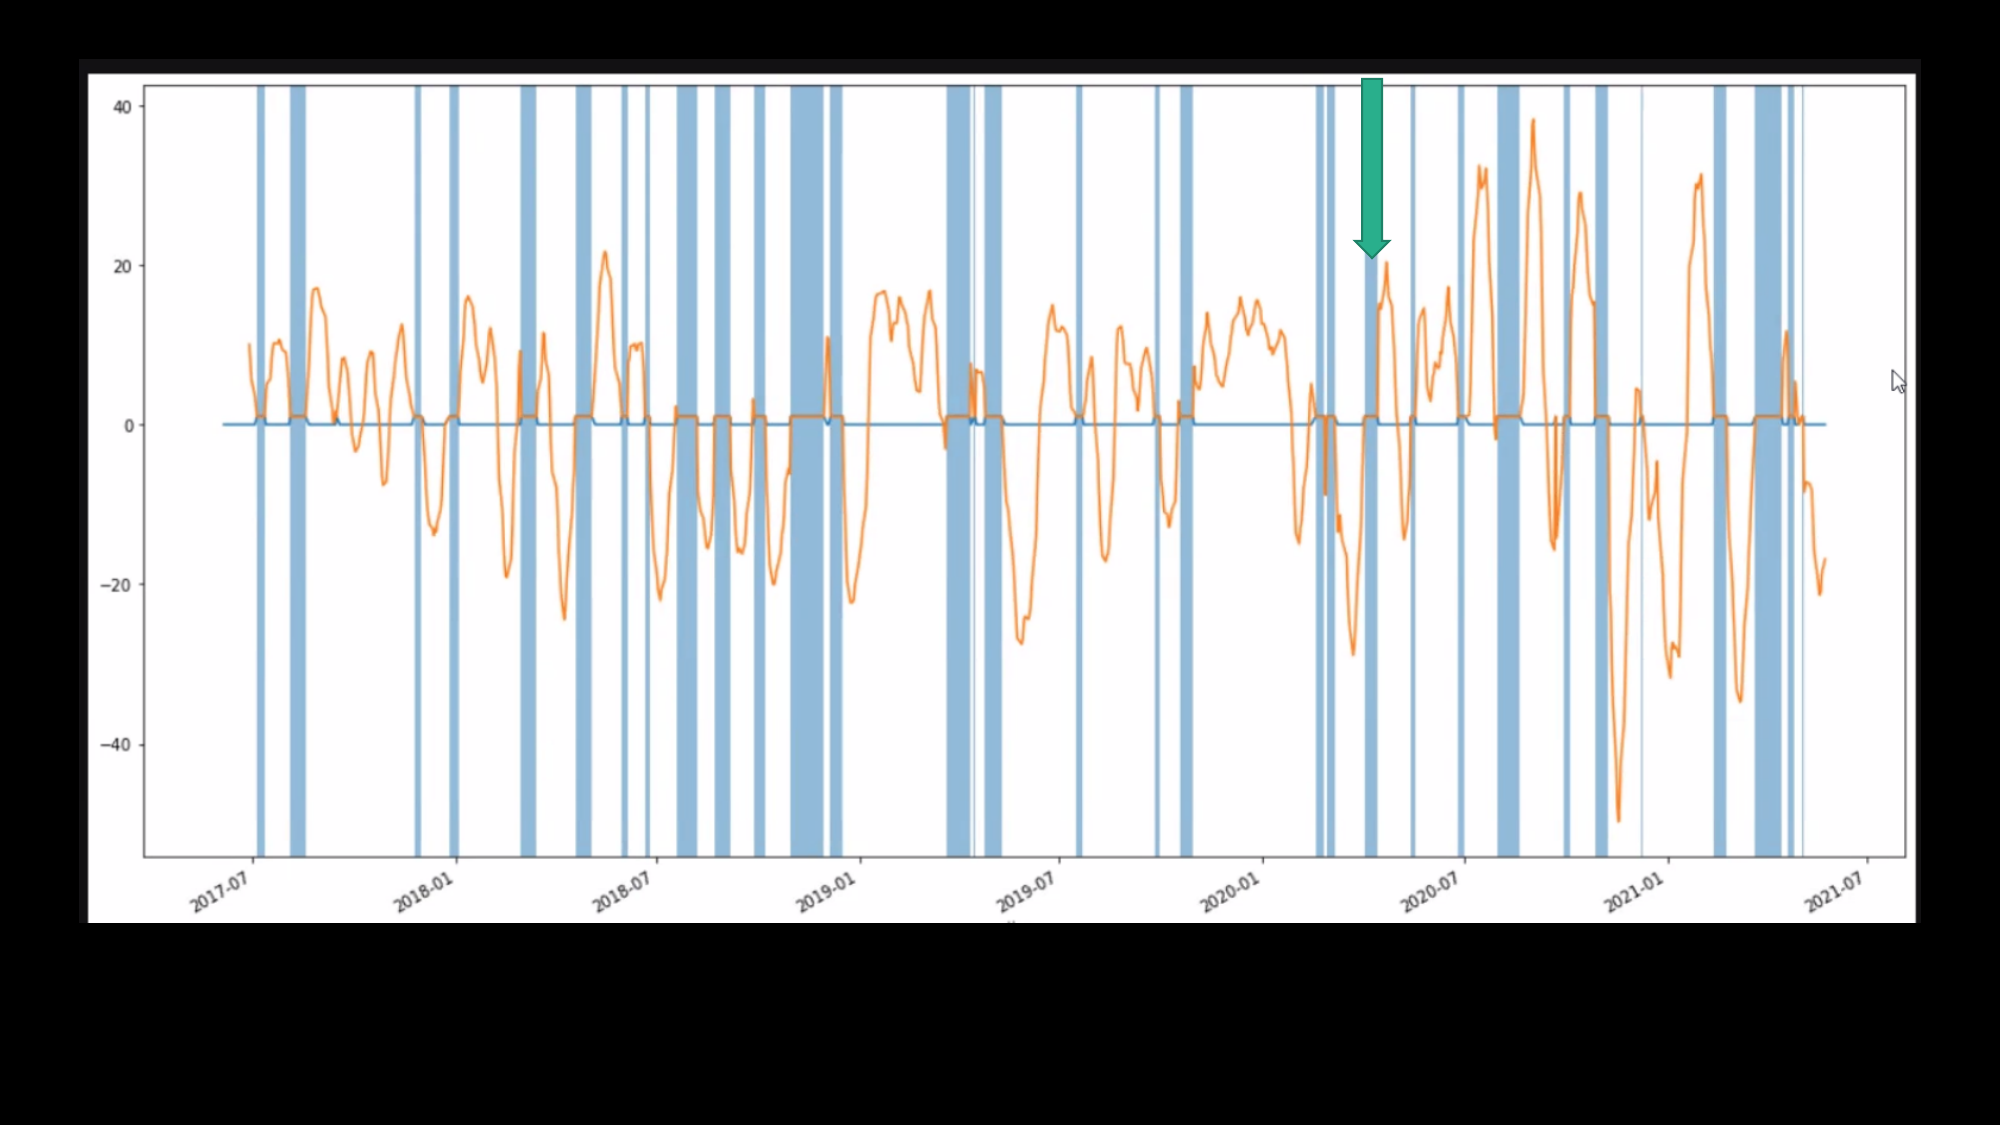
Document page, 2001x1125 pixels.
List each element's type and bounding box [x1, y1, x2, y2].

list [79, 59, 1921, 923]
